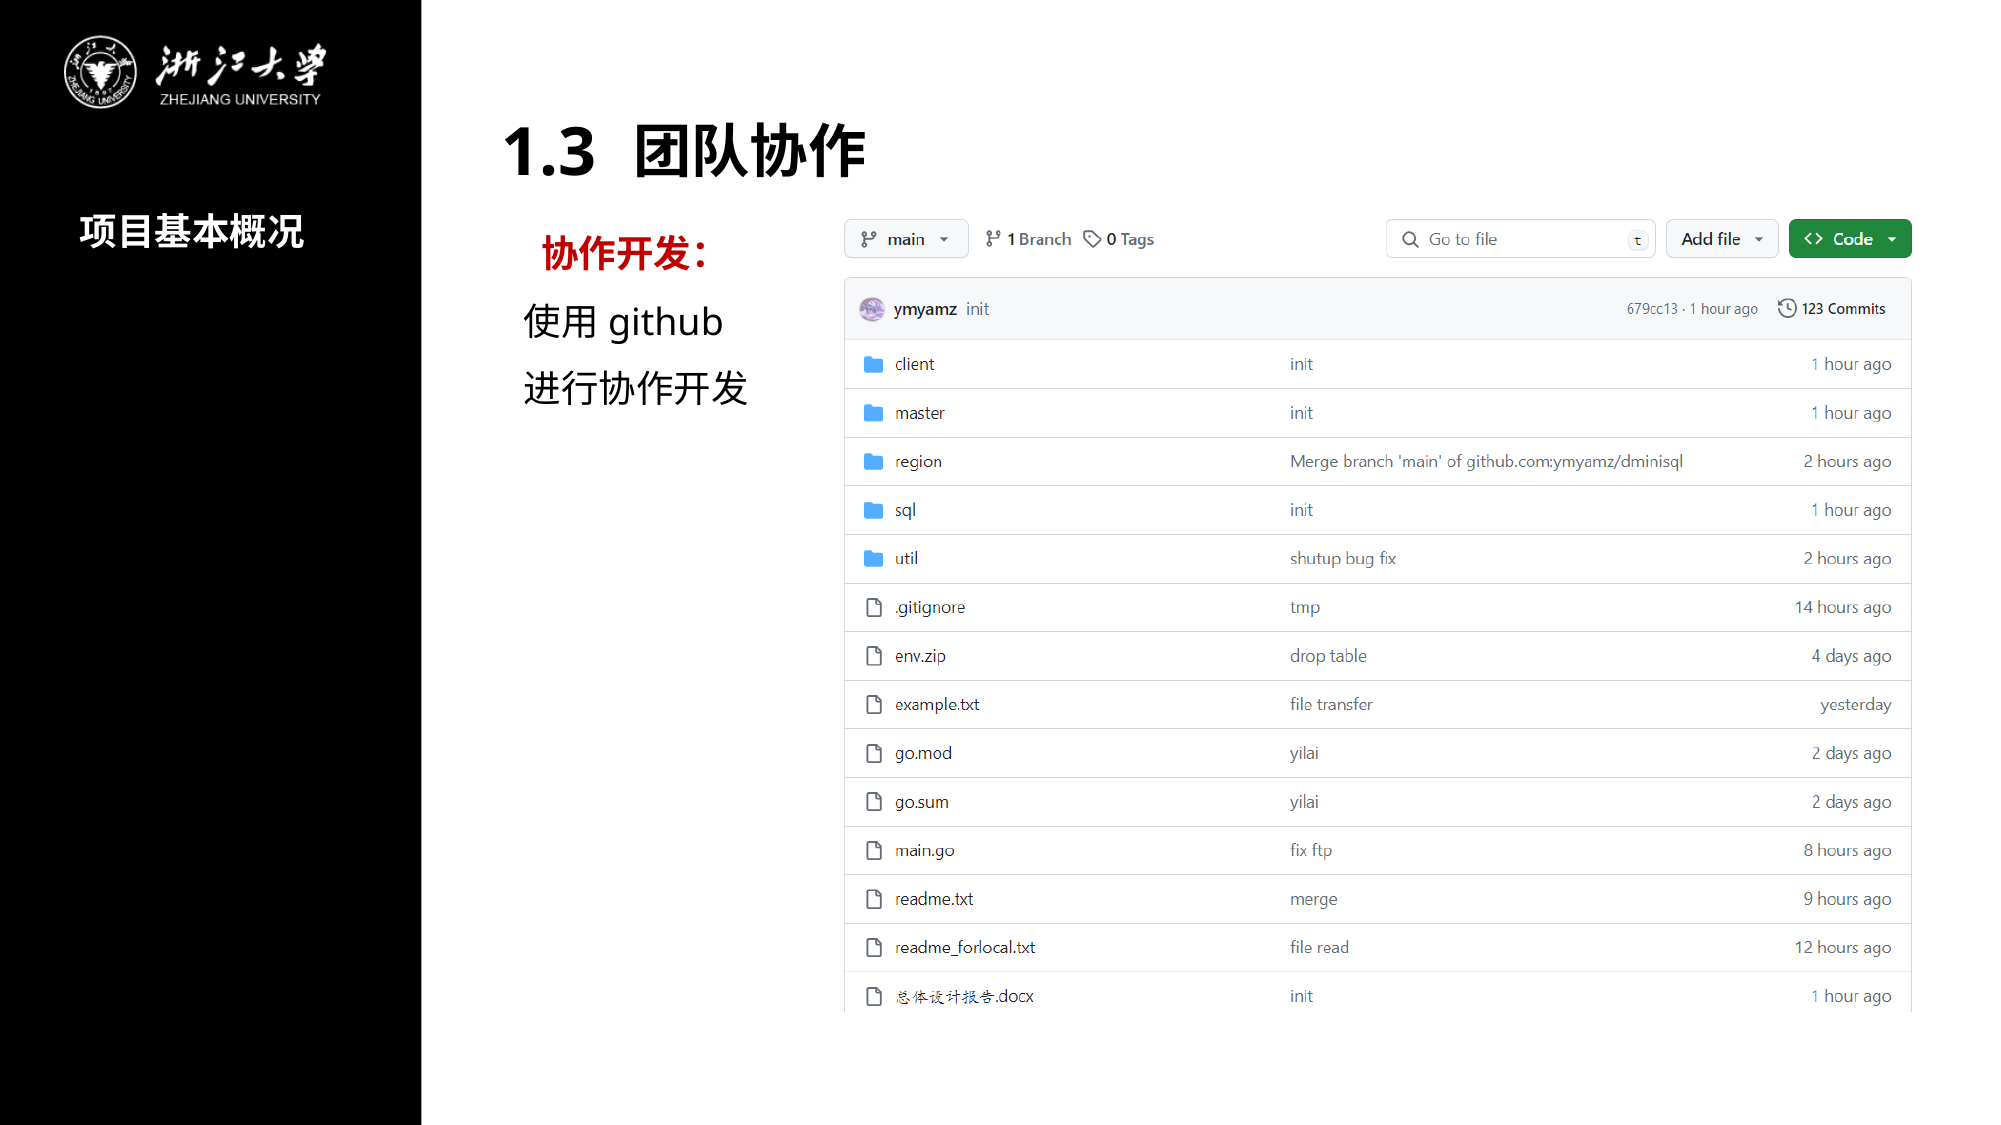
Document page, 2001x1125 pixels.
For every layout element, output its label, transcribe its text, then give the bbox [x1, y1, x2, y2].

picture [816, 197, 1917, 1012]
text_box 团队协作 [618, 106, 1291, 192]
text_box 1.3 [486, 101, 612, 197]
text_box [0, 0, 422, 1125]
picture [64, 33, 338, 113]
text_box 项目基本概况 [64, 200, 362, 260]
text_box 协作开发： 使用github 进行协作开发 [509, 200, 816, 418]
